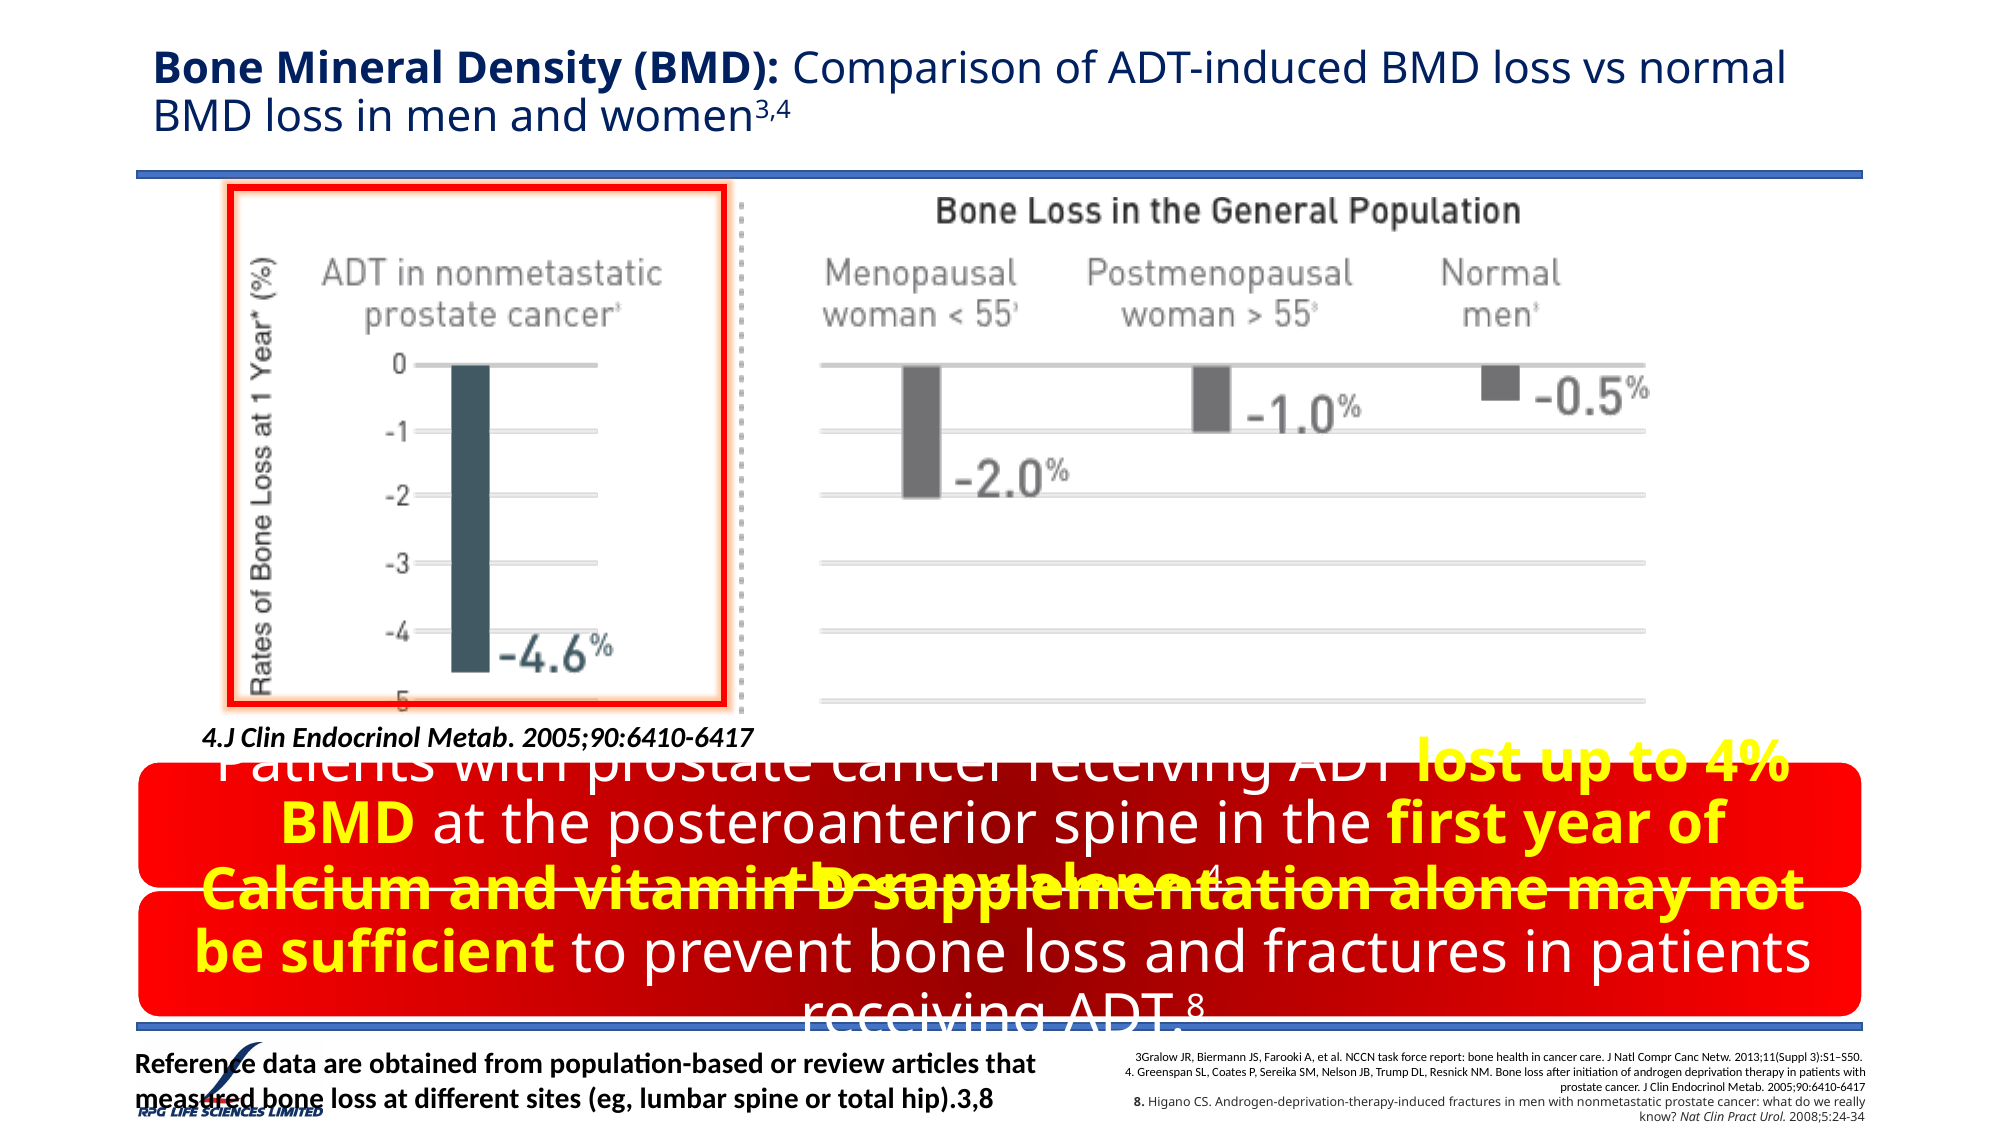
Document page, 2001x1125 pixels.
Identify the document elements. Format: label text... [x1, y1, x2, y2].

text_box 4.J Clin Endocrinol Metab. 2005;90:6410-6417 [186, 710, 827, 761]
text_box [229, 187, 725, 705]
text_box 3Gralow JR, Biermann JS, Farooki A, et al. NCCN task force report: bone health in cancer care. J Natl Compr Canc Netw. 2013;11(Suppl 3):S1–S50. 4. Greenspan SL, Coates P, Sereika SM, Nelson JB, Trump DL, Resnick NM. Bone loss after initiation of androgen deprivation therapy in patients with prostate cancer. J Clin Endocrinol Metab. 2005;90:6410-6417 8. Higano CS. Androgen-deprivation-therapy-induced fractures in men with nonmetastatic prostate cancer: what do we really know? Nat Clin Pract Urol. 2008;5:24-34 [1104, 1041, 1880, 1125]
text_box Reference data are obtained from population-based or review articles that measured bone loss at different sites (eg, lumbar spine or total hip).3,8 [120, 1037, 1087, 1122]
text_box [137, 761, 1863, 1018]
picture [250, 197, 1650, 714]
title Bone Mineral Density (BMD): Comparison of ADT-induced BMD loss vs normal BMD loss in men and women3,4 [137, 38, 1863, 149]
